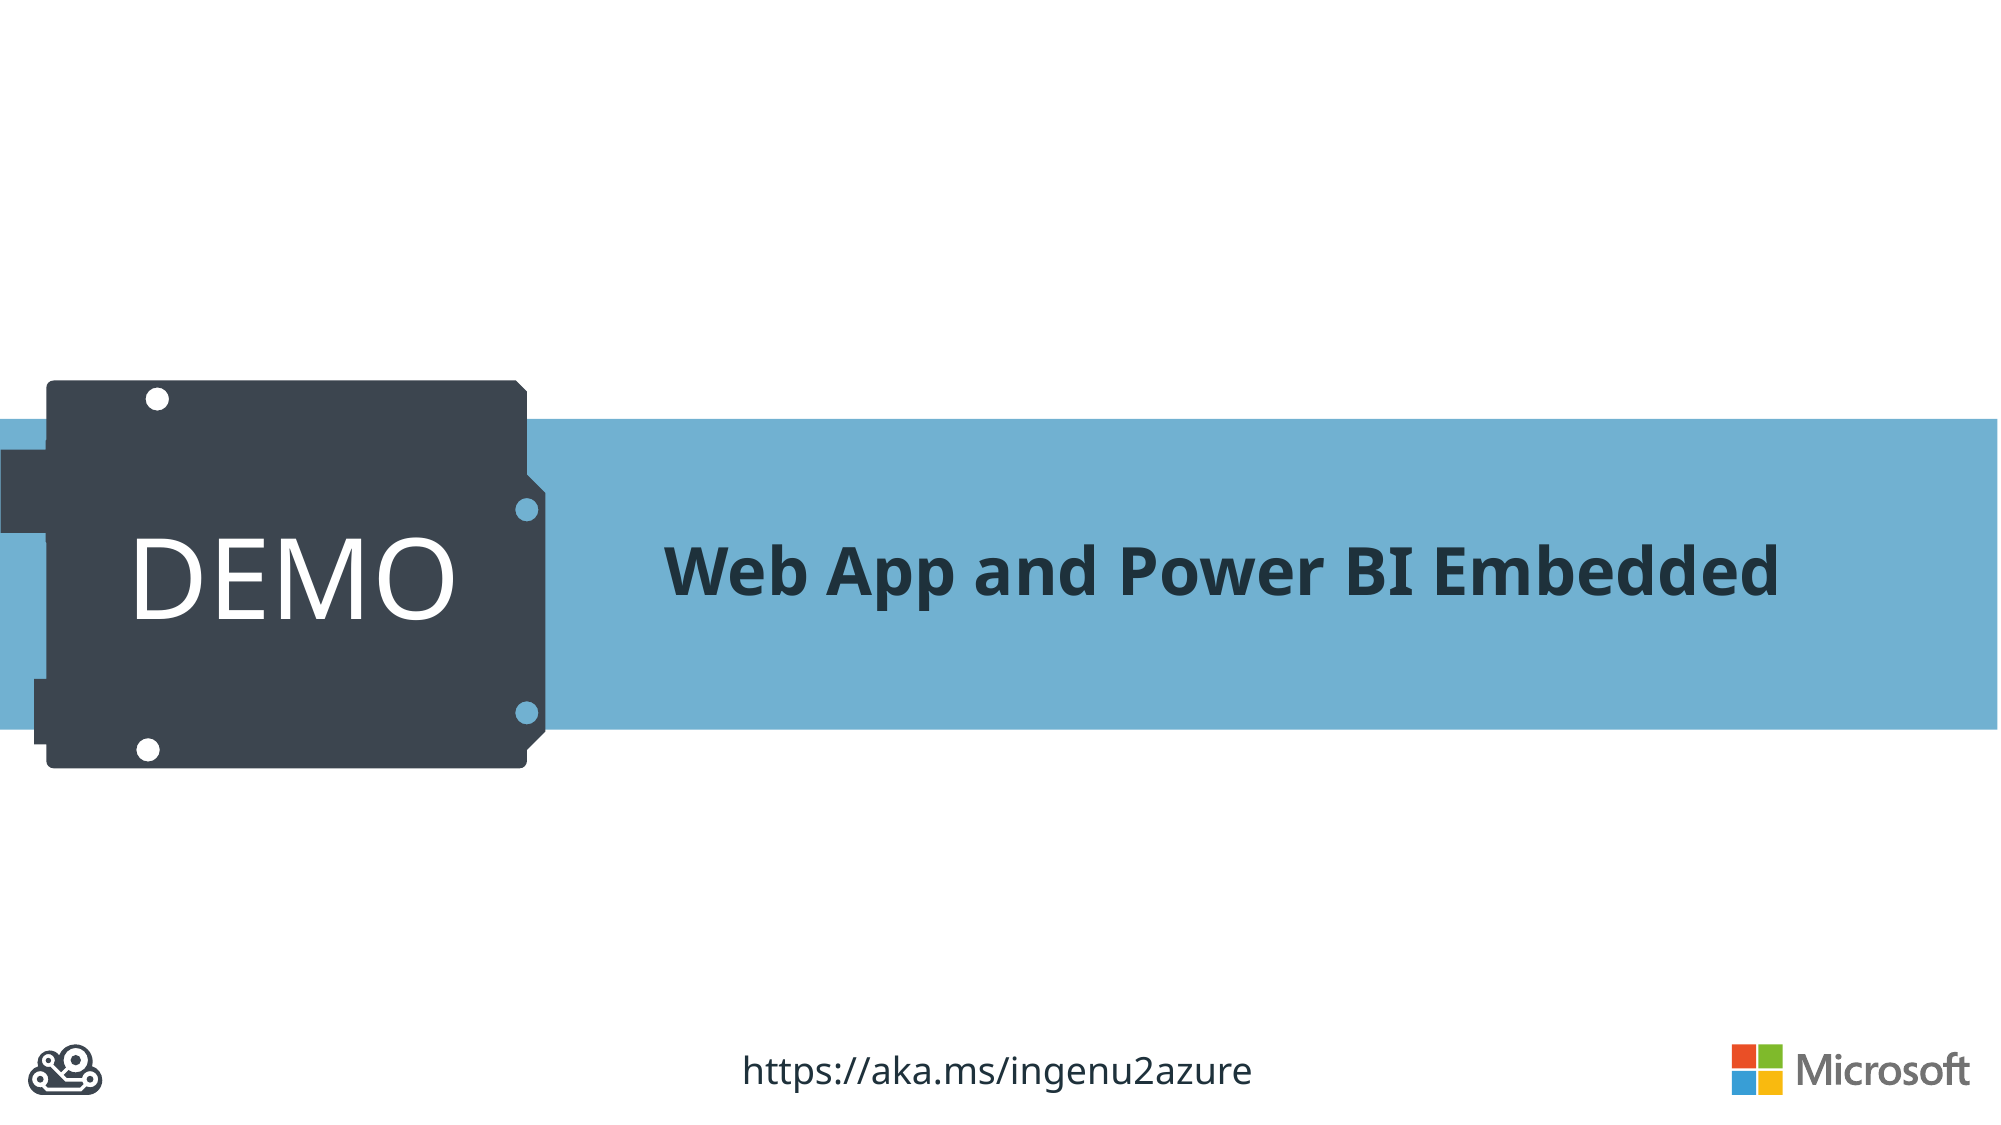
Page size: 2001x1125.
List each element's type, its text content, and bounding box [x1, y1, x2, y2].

title Web App and Power BI Embedded [649, 418, 1978, 730]
text_box https://aka.ms/ingenu2azure [727, 1039, 1268, 1100]
